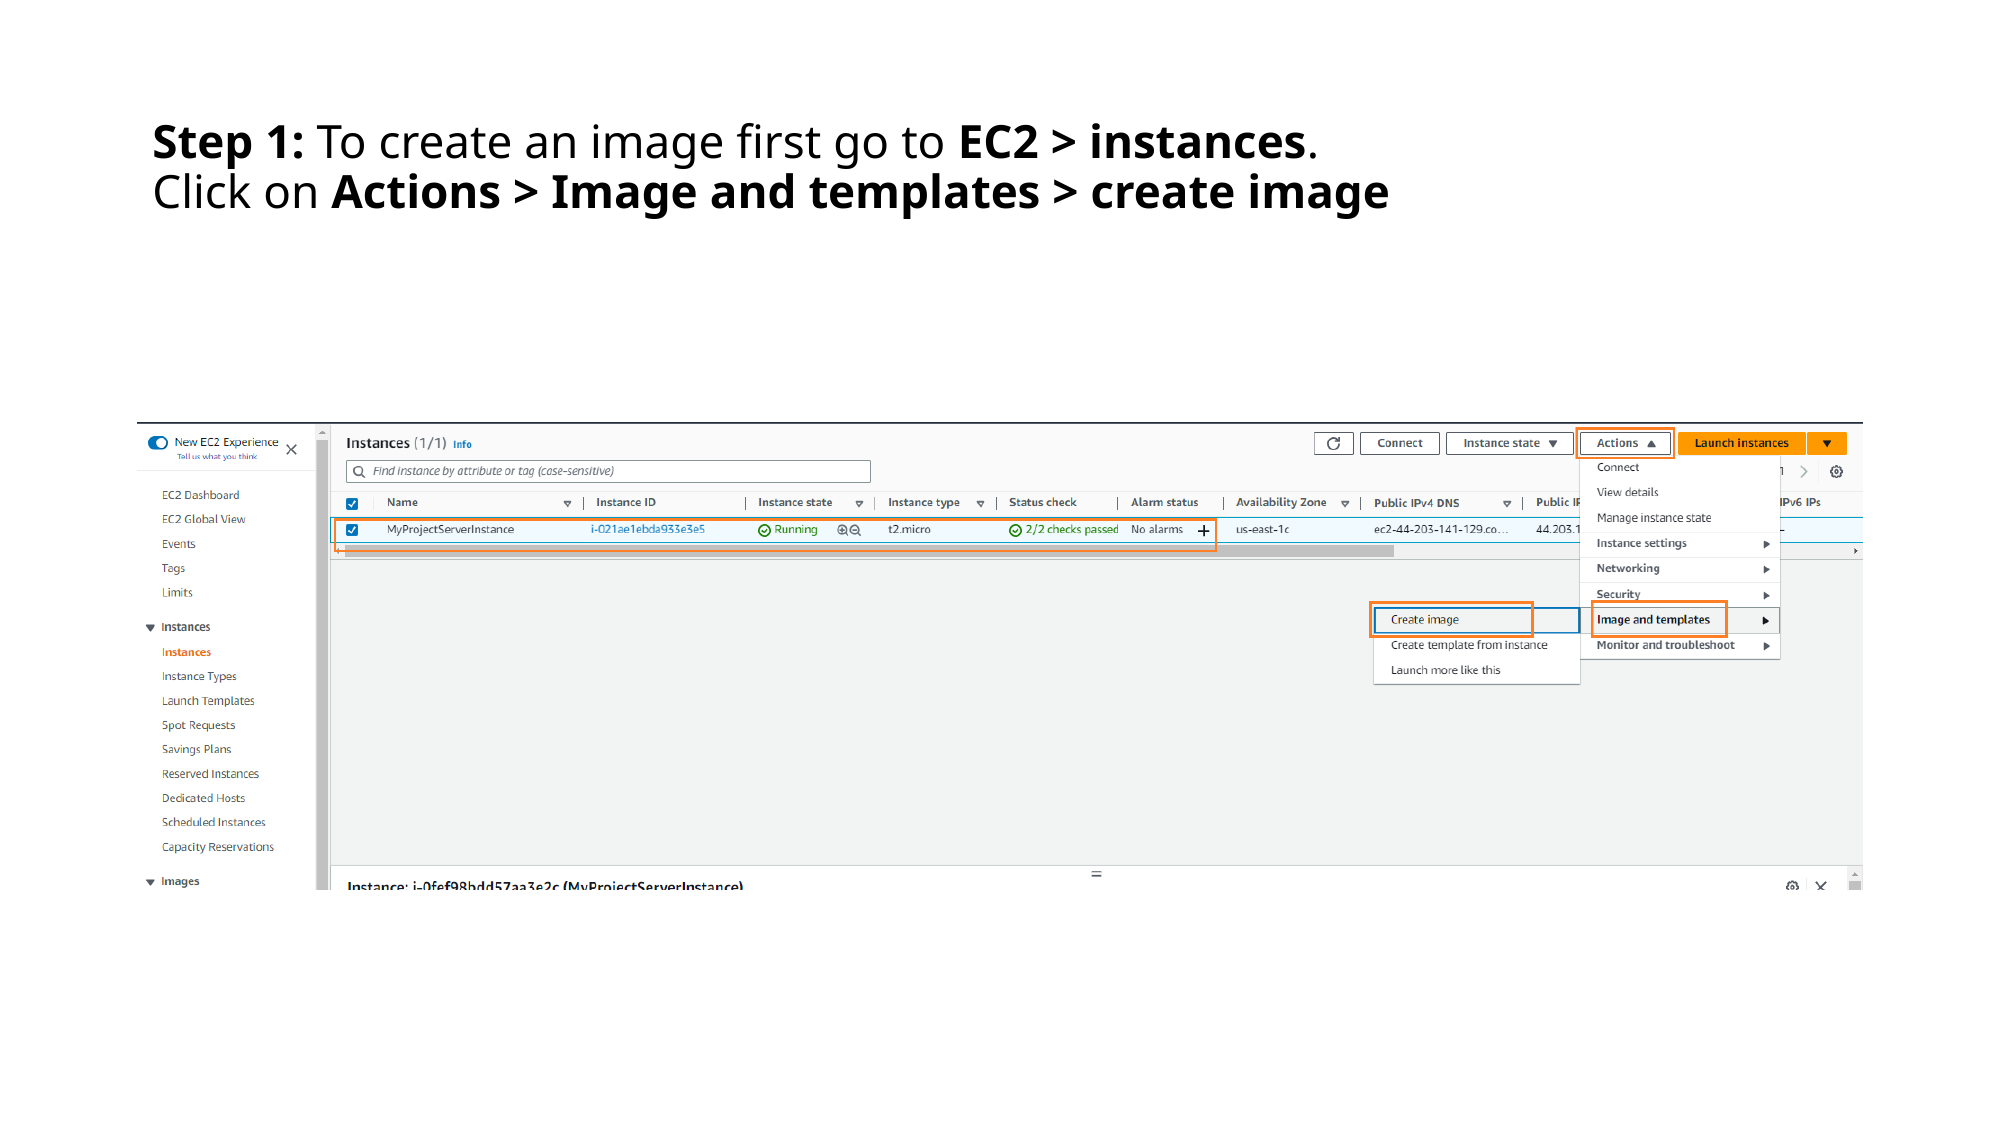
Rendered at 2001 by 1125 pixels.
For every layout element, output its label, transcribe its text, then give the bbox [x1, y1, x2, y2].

title Step 1: To create an image first go to EC2 > instances. Click on Actions > Image and templates > create image [137, 59, 1863, 278]
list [137, 422, 1863, 890]
